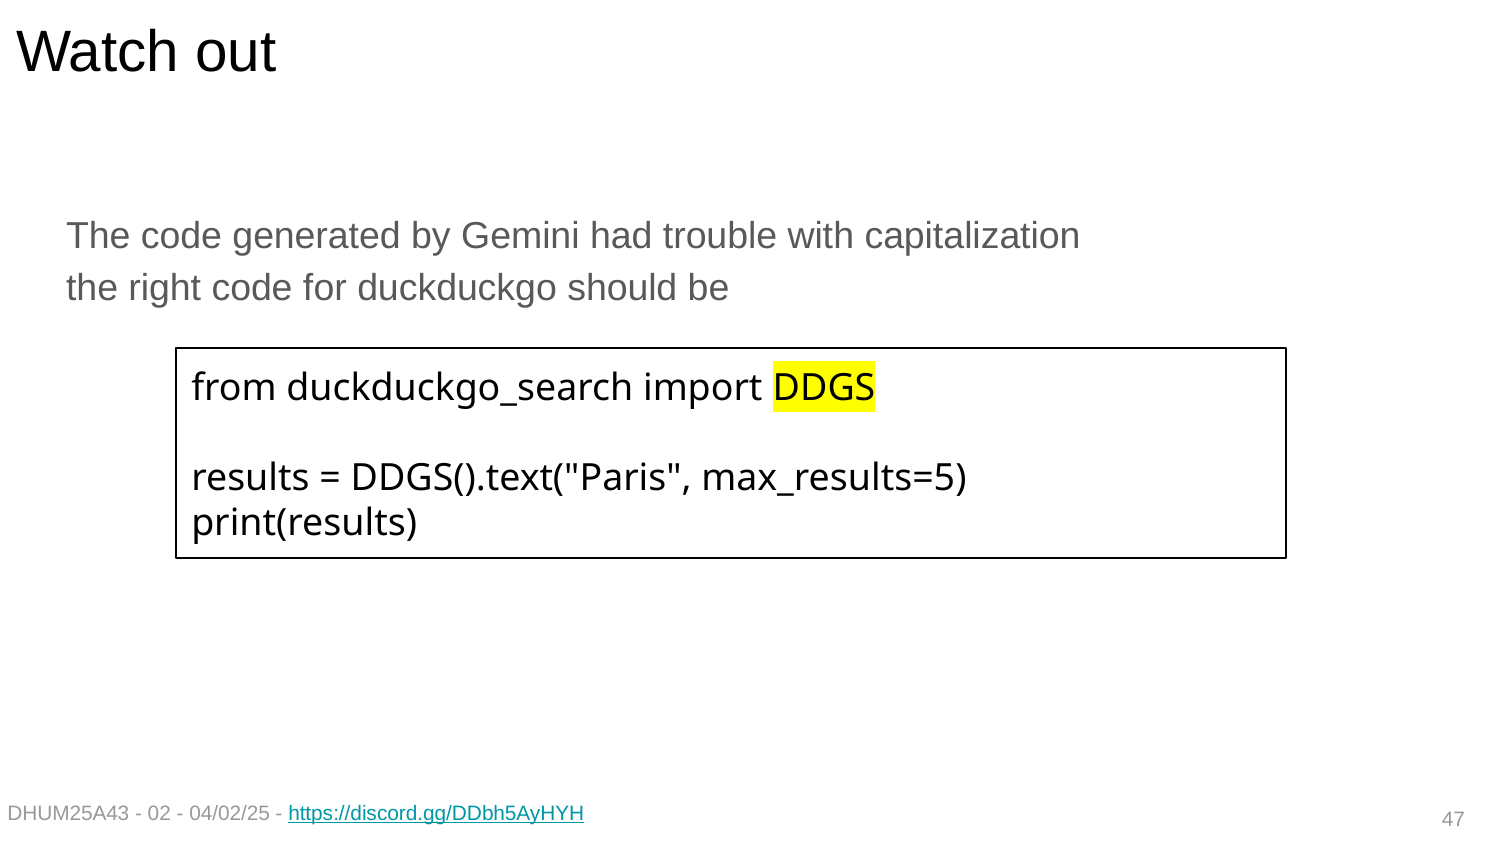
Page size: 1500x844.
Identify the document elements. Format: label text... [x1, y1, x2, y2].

title Watch out [1, 0, 1399, 169]
list The code generated by Gemini had trouble with capitalization the right code for duckduckgo should be [51, 189, 1449, 694]
text_box from duckduckgo_search import DDGS results = DDGS().text("Paris", max_results=5) print(results) [176, 348, 1286, 559]
